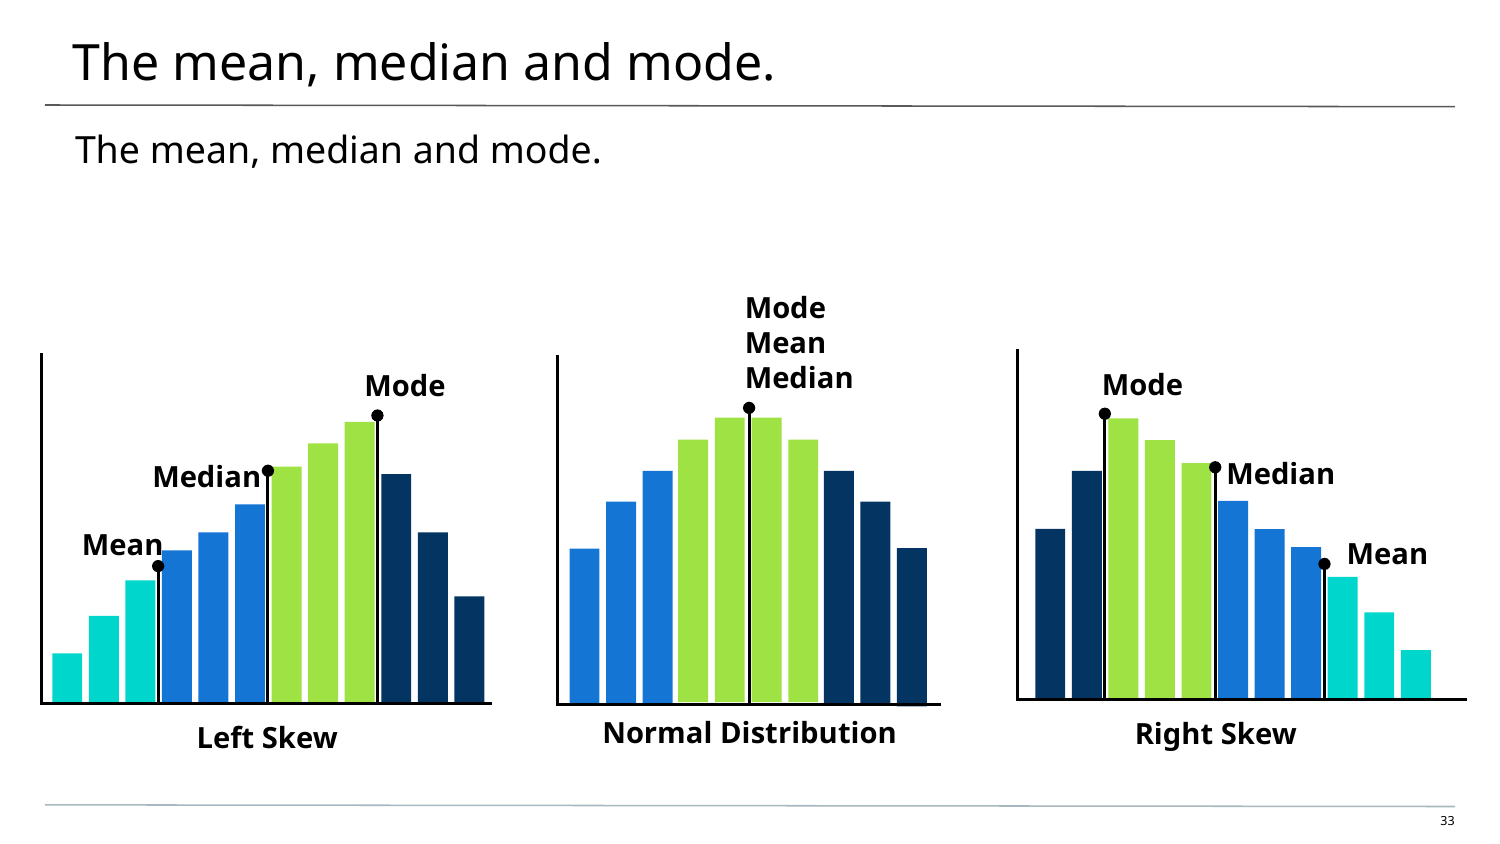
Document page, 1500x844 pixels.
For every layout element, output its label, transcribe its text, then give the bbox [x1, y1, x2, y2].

text_box [1220, 503, 1249, 698]
text_box Mode [1086, 353, 1234, 414]
text_box Median [1211, 442, 1359, 503]
text_box [569, 548, 600, 703]
text_box [1071, 470, 1100, 698]
text_box [1291, 547, 1322, 698]
text_box [823, 470, 854, 703]
text_box [642, 470, 673, 703]
text_box [896, 548, 927, 703]
text_box [606, 501, 637, 703]
text_box [754, 417, 782, 703]
text_box [1144, 440, 1175, 698]
text_box [1181, 463, 1211, 698]
text_box Mean [1331, 523, 1479, 583]
text_box [1329, 576, 1358, 698]
text_box [788, 439, 819, 703]
subtitle The mean, median and mode. [0, 110, 1500, 171]
text_box [714, 417, 744, 703]
text_box [1364, 612, 1395, 698]
text_box [1254, 529, 1285, 698]
text_box Left Skew [37, 706, 497, 767]
text_box [860, 501, 891, 703]
text_box [1400, 650, 1431, 698]
text_box [678, 439, 709, 703]
text_box [1108, 418, 1139, 698]
text_box Mode Mean Median [729, 312, 877, 373]
text_box [1035, 528, 1066, 698]
title The mean, median and mode. [0, 0, 1500, 88]
text_box Normal Distribution [557, 710, 942, 762]
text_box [41, 353, 493, 706]
text_box Right Skew [986, 703, 1446, 763]
